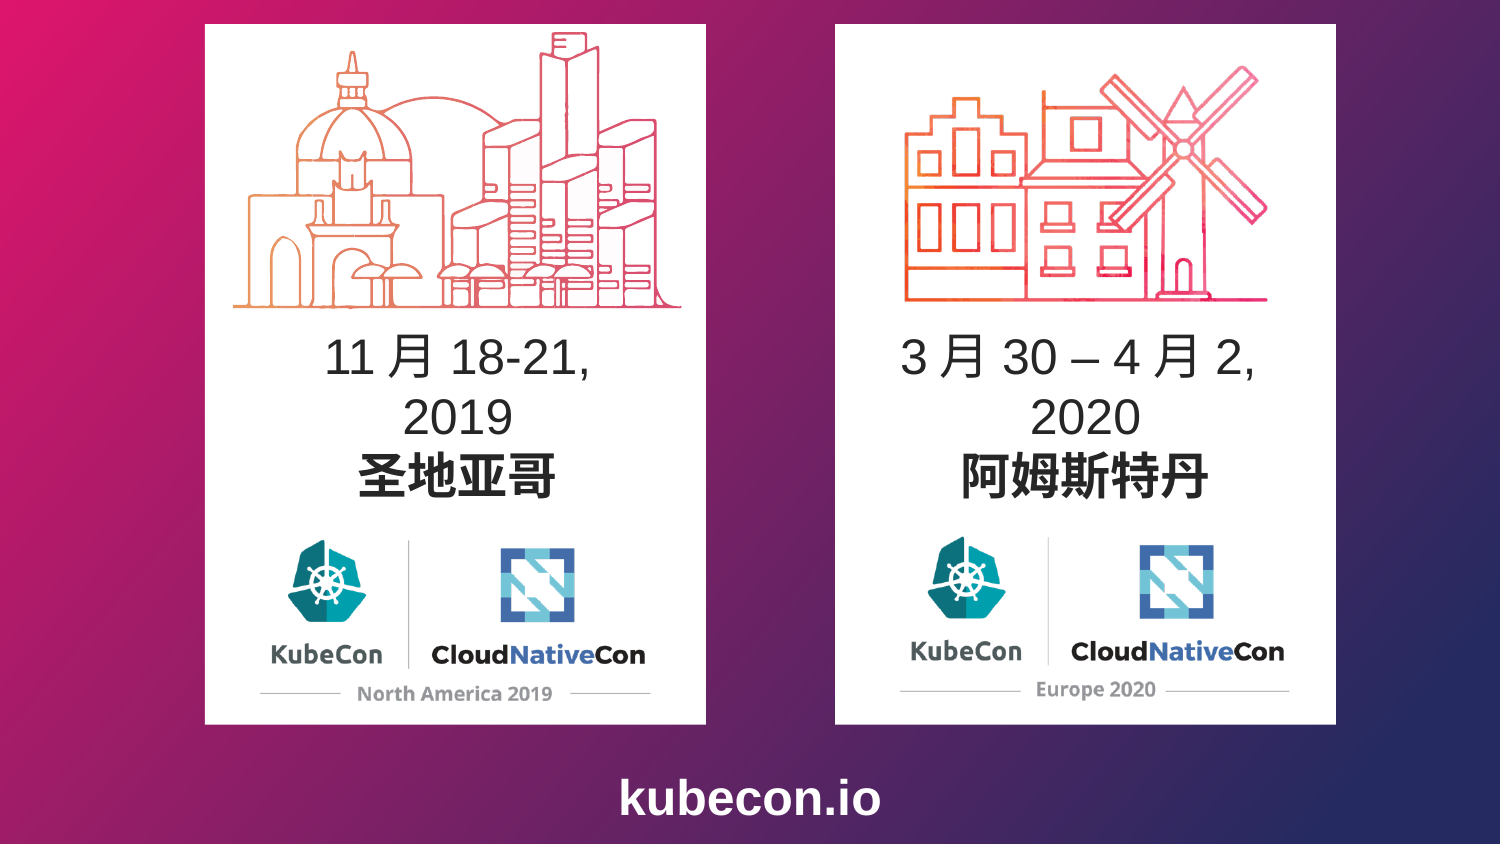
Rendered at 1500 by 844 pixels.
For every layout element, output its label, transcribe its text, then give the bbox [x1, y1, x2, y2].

picture [258, 538, 653, 704]
text_box [835, 24, 1336, 317]
text_box [204, 24, 706, 725]
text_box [232, 31, 682, 310]
text_box kubecon.io [0, 750, 1500, 832]
picture [897, 534, 1292, 704]
picture [883, 42, 1290, 315]
text_box [835, 492, 1336, 725]
text_box 3月30 – 4月2, 2020 阿姆斯特丹 [835, 317, 1336, 492]
text_box 11月18-21, 2019 圣地亚哥 [207, 317, 709, 492]
